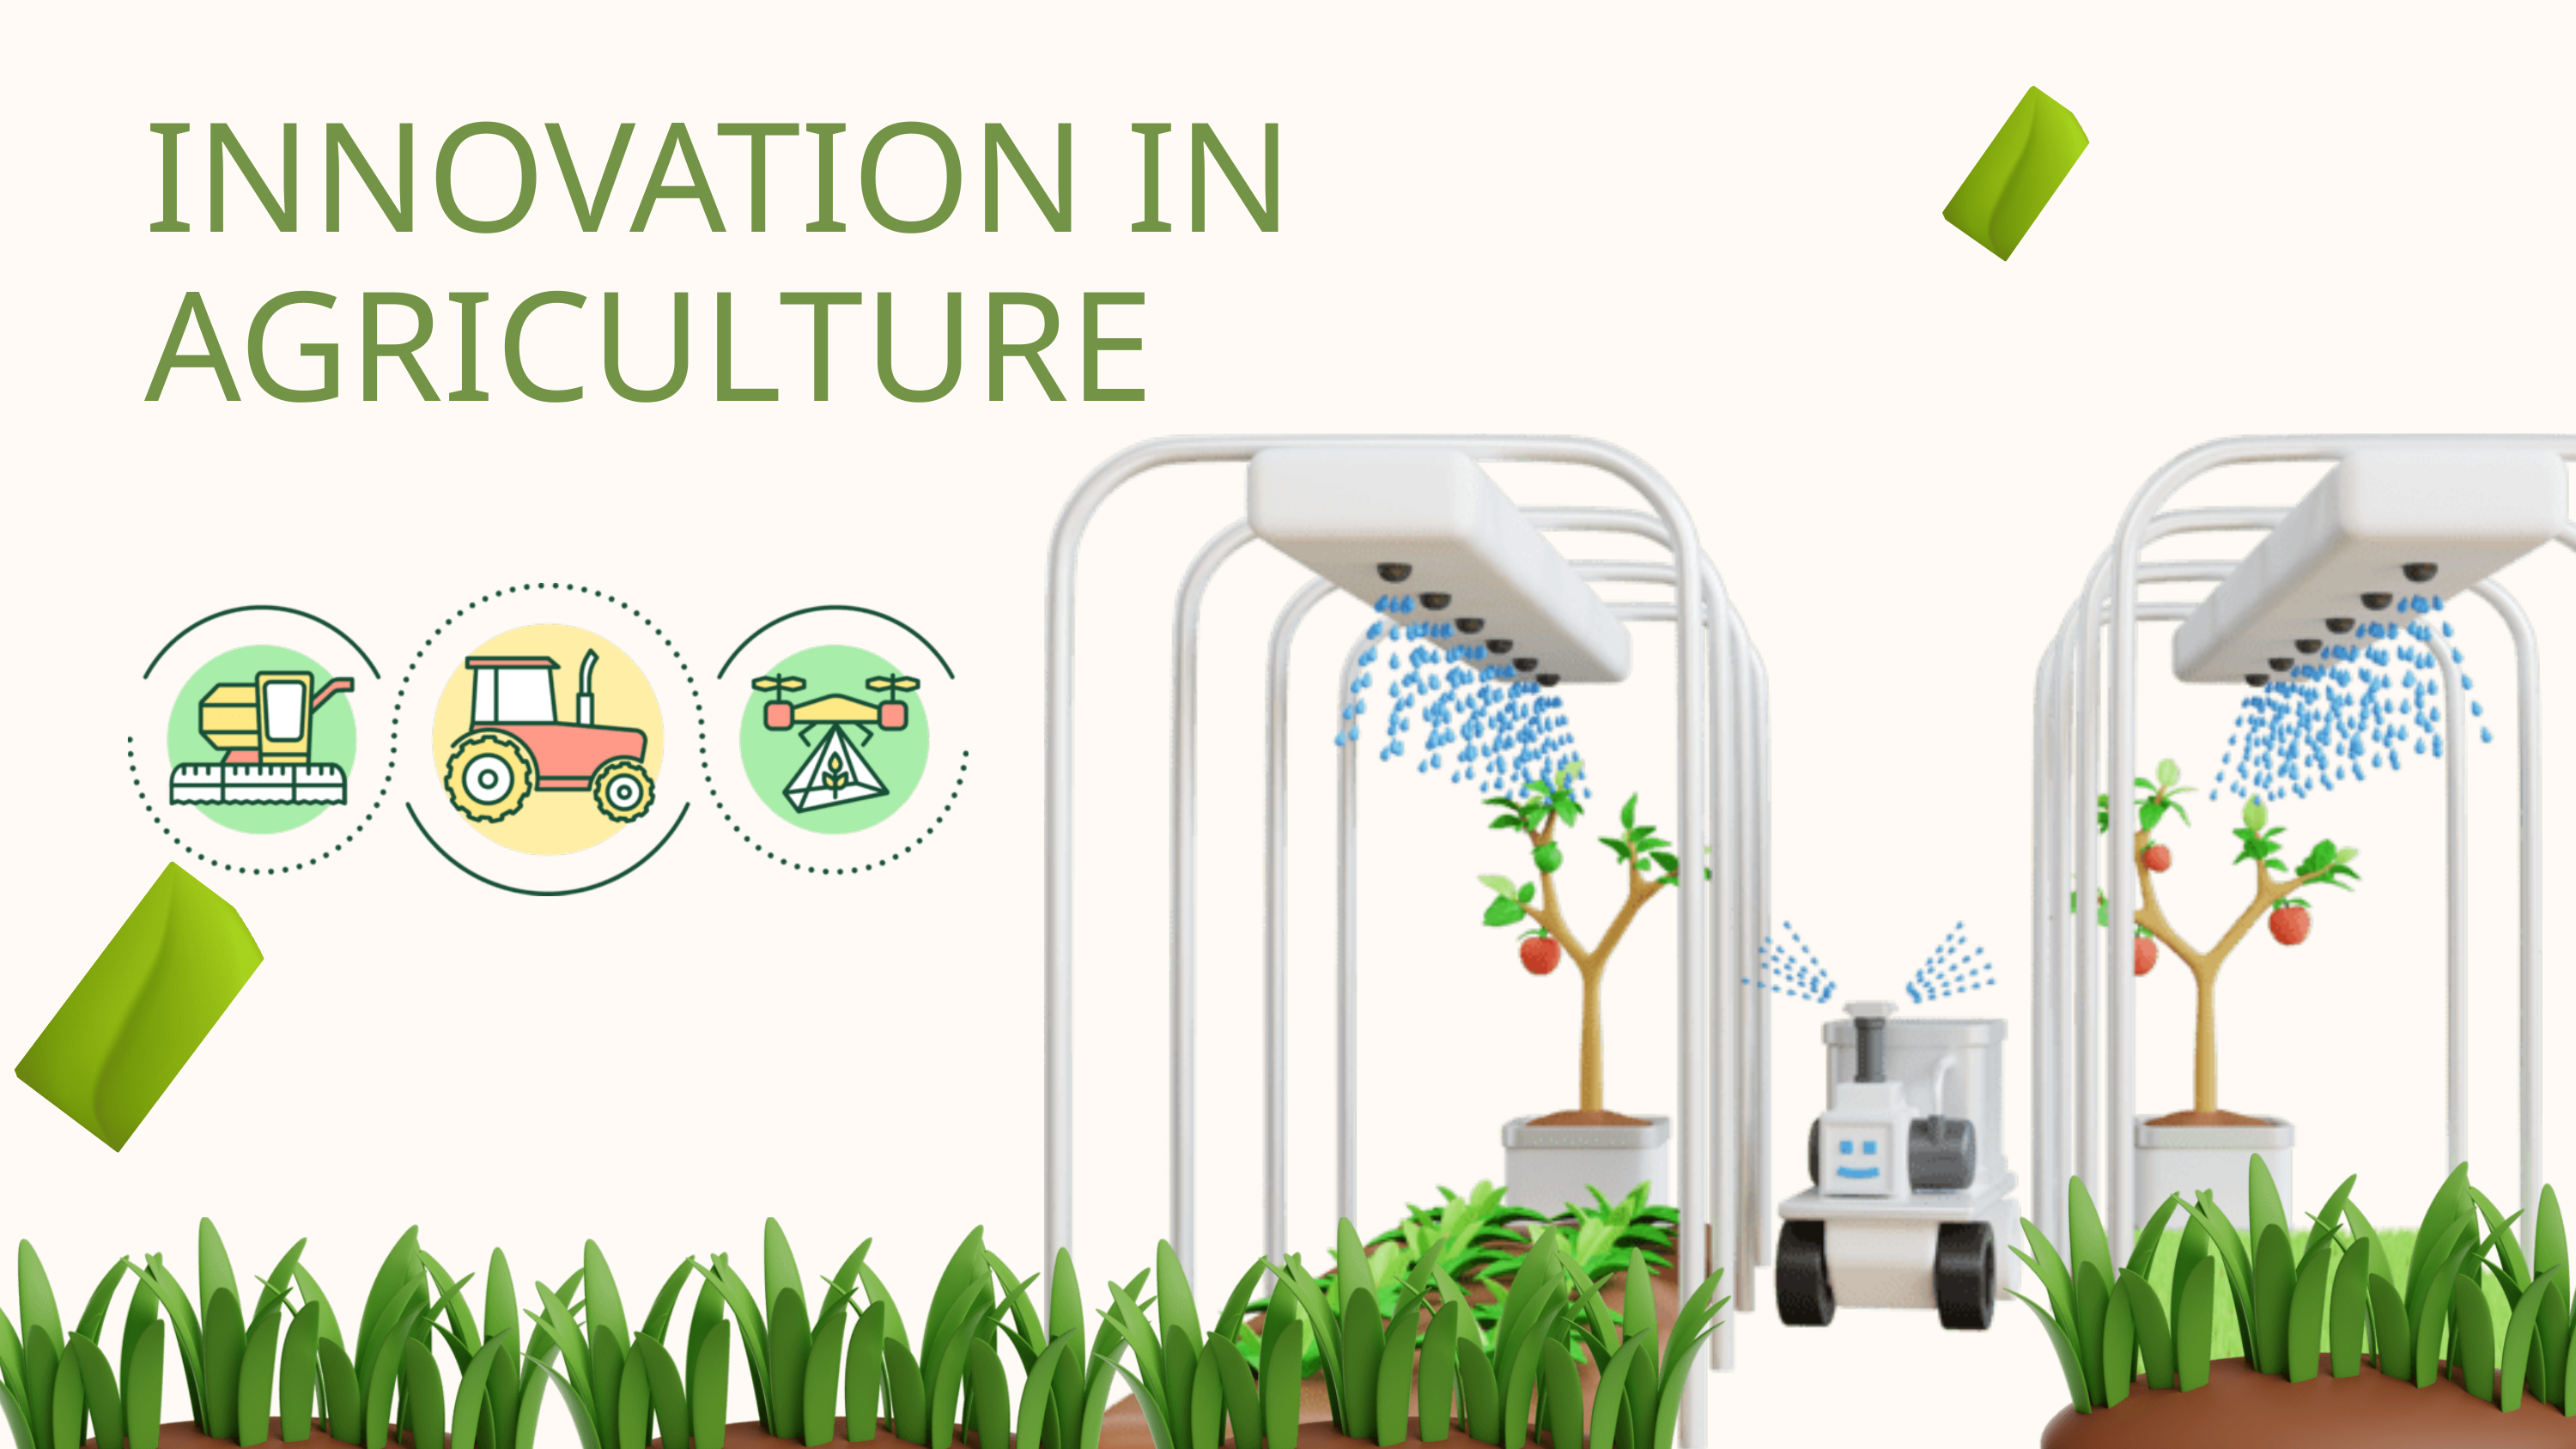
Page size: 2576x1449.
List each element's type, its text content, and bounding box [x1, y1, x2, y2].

text_box [2002, 1153, 2576, 1449]
text_box [1043, 433, 2576, 1449]
text_box [518, 1217, 1091, 1449]
text_box [1091, 1217, 1732, 1449]
text_box [0, 1217, 518, 1449]
text_box INNOVATION IN AGRICULTURE [144, 94, 1569, 432]
text_box [1940, 84, 2099, 263]
text_box [127, 583, 969, 896]
text_box [11, 896, 278, 1154]
